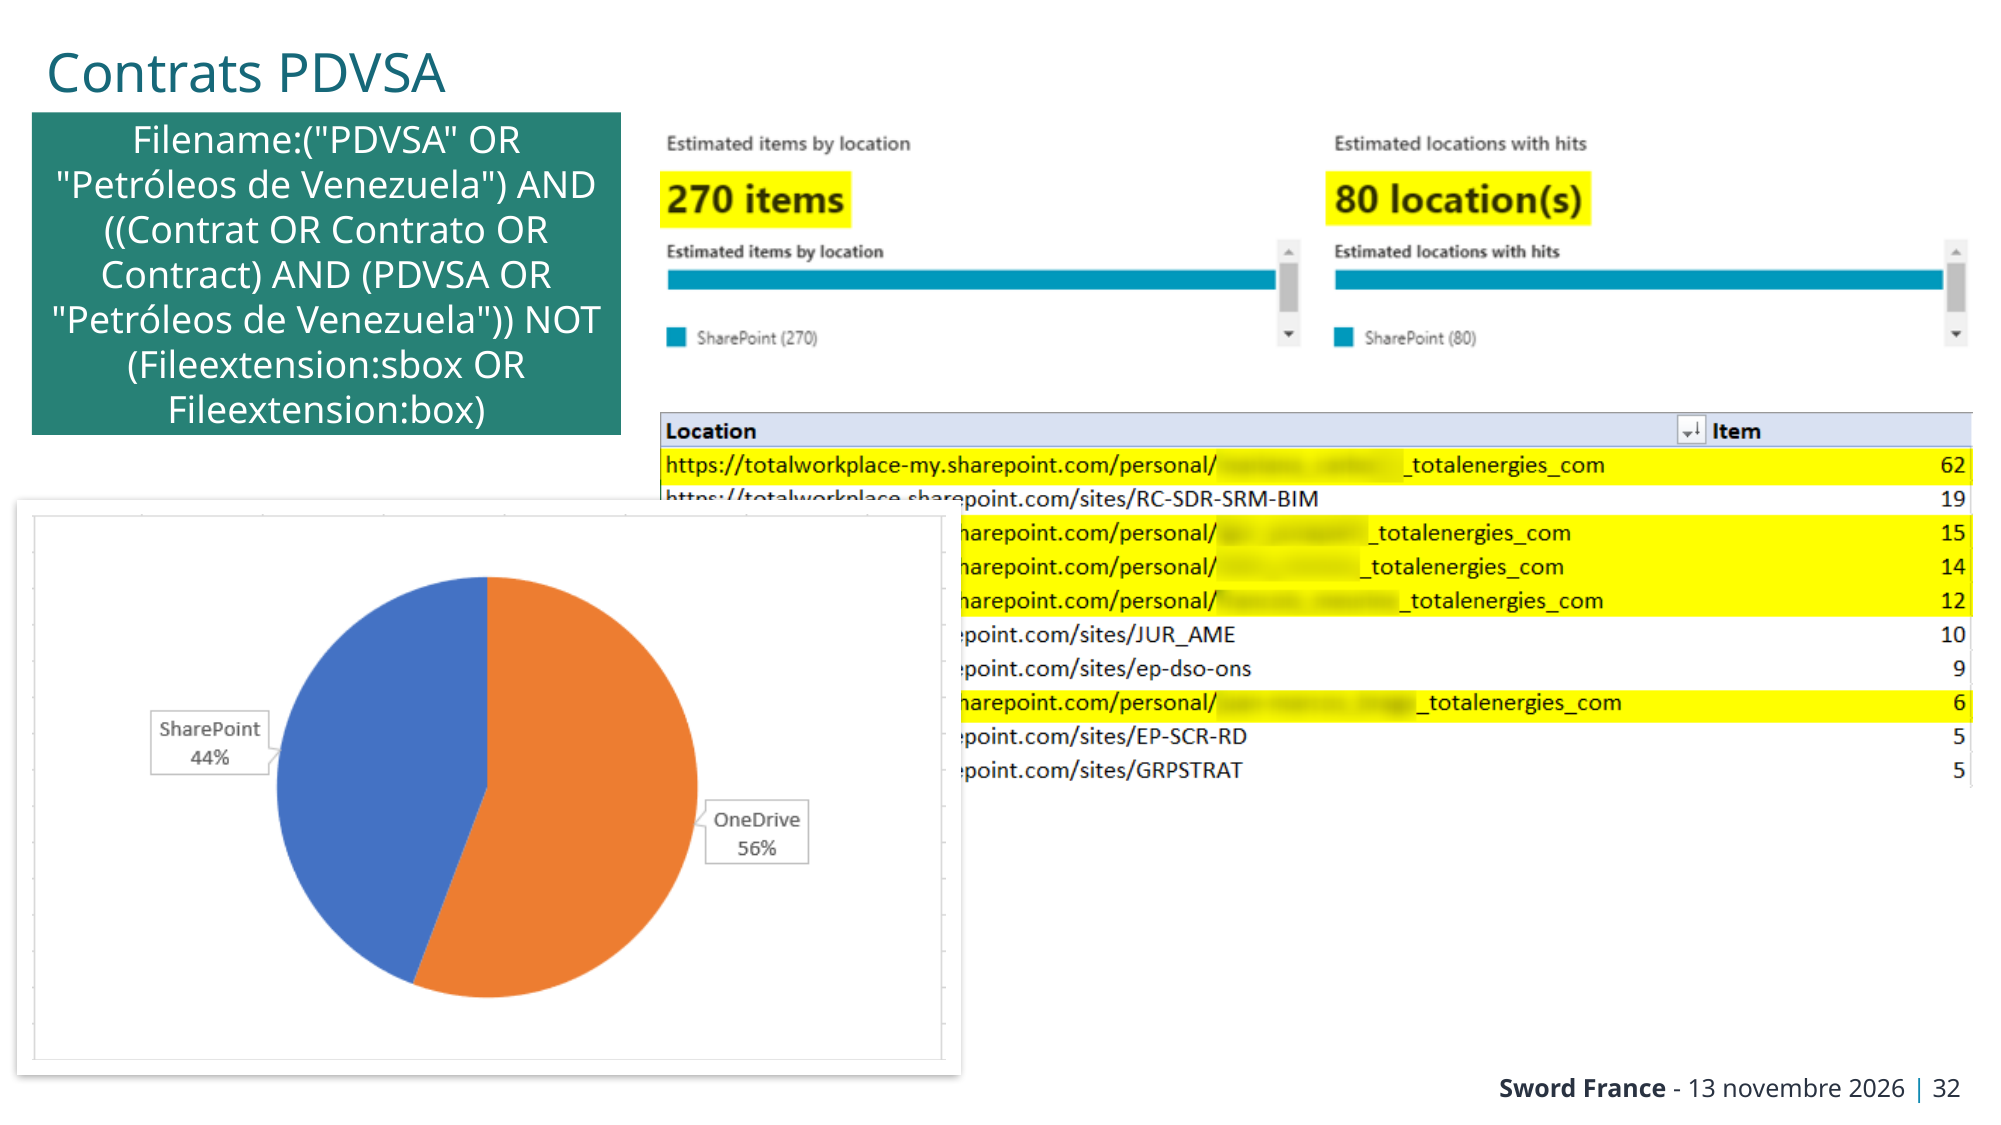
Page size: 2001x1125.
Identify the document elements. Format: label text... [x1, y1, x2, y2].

picture [660, 115, 1973, 362]
text_box Filename:("PDVSA" OR "Petróleos de Venezuela") AND ((Contrat OR Contrato OR Contract) AND (PDVSA OR "Petróleos de Venezuela")) NOT (Fileextension:sbox OR Fileextension:box) [31, 111, 622, 436]
picture [31, 412, 1973, 1061]
title Contrats PDVSA [31, 47, 1936, 103]
